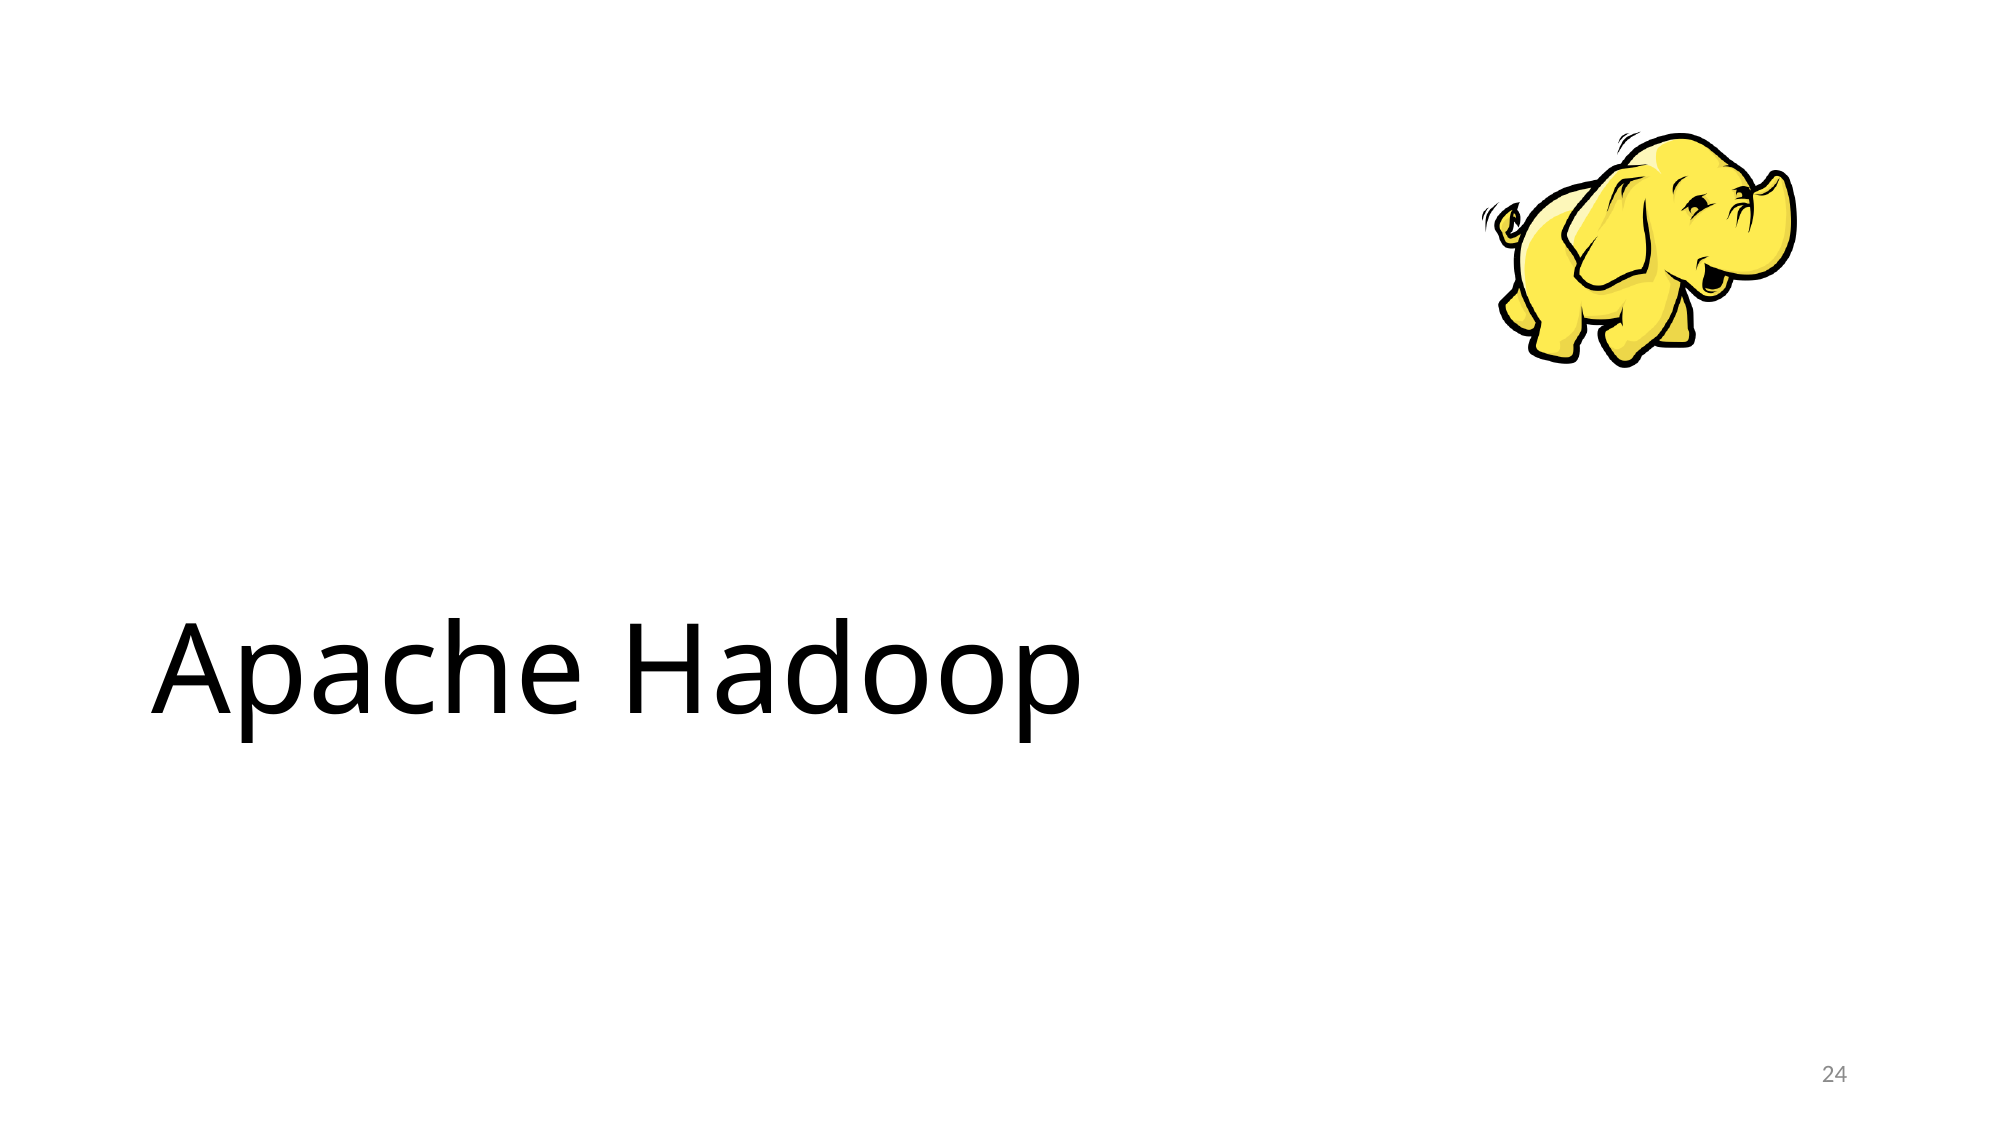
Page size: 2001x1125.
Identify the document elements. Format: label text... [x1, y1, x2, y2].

title Apache Hadoop [136, 280, 1862, 749]
picture [1482, 92, 1798, 408]
slide_number 24 [1412, 1042, 1863, 1103]
